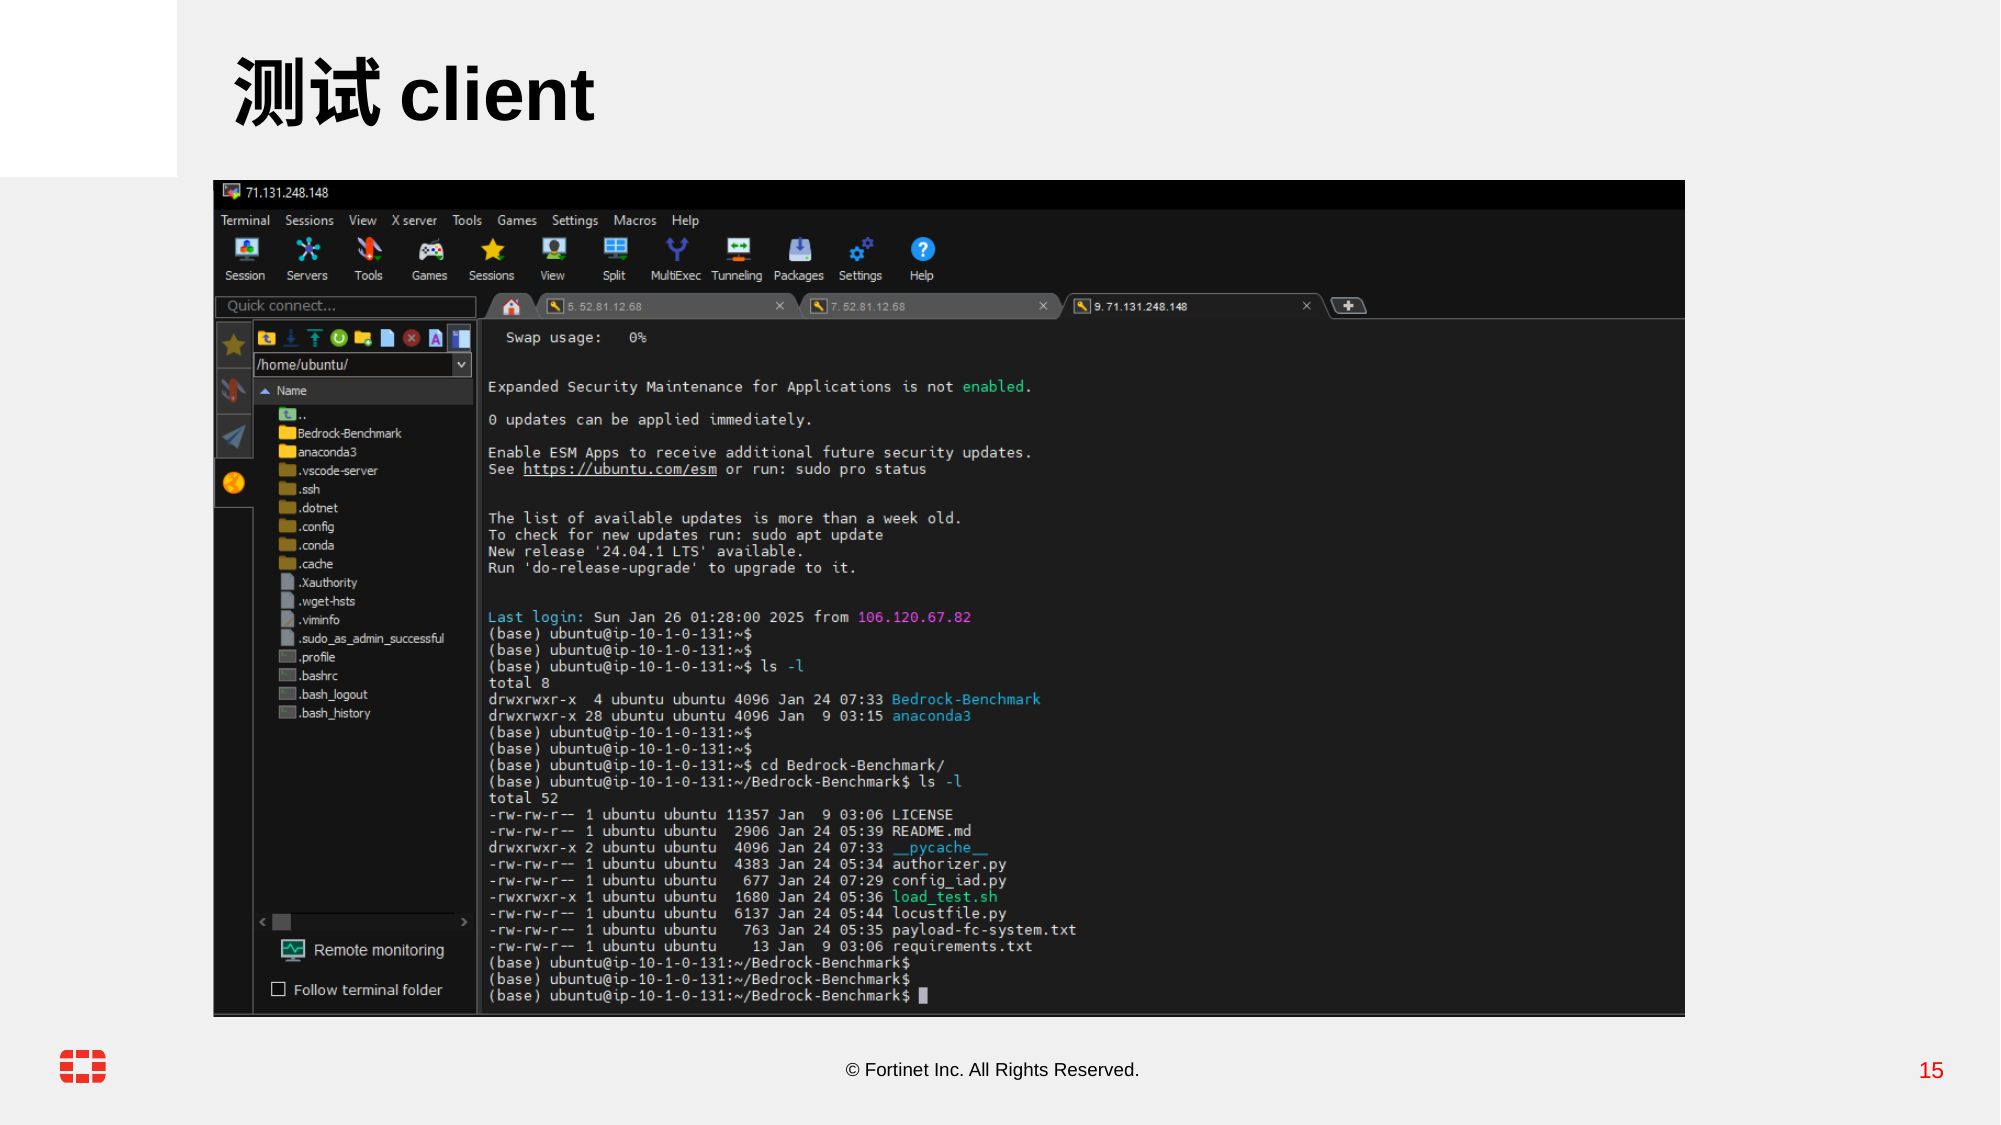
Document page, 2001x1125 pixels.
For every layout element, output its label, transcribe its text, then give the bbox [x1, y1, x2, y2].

text_box 测试client [217, 48, 611, 144]
picture [213, 180, 1685, 1018]
text_box [189, 0, 1915, 166]
